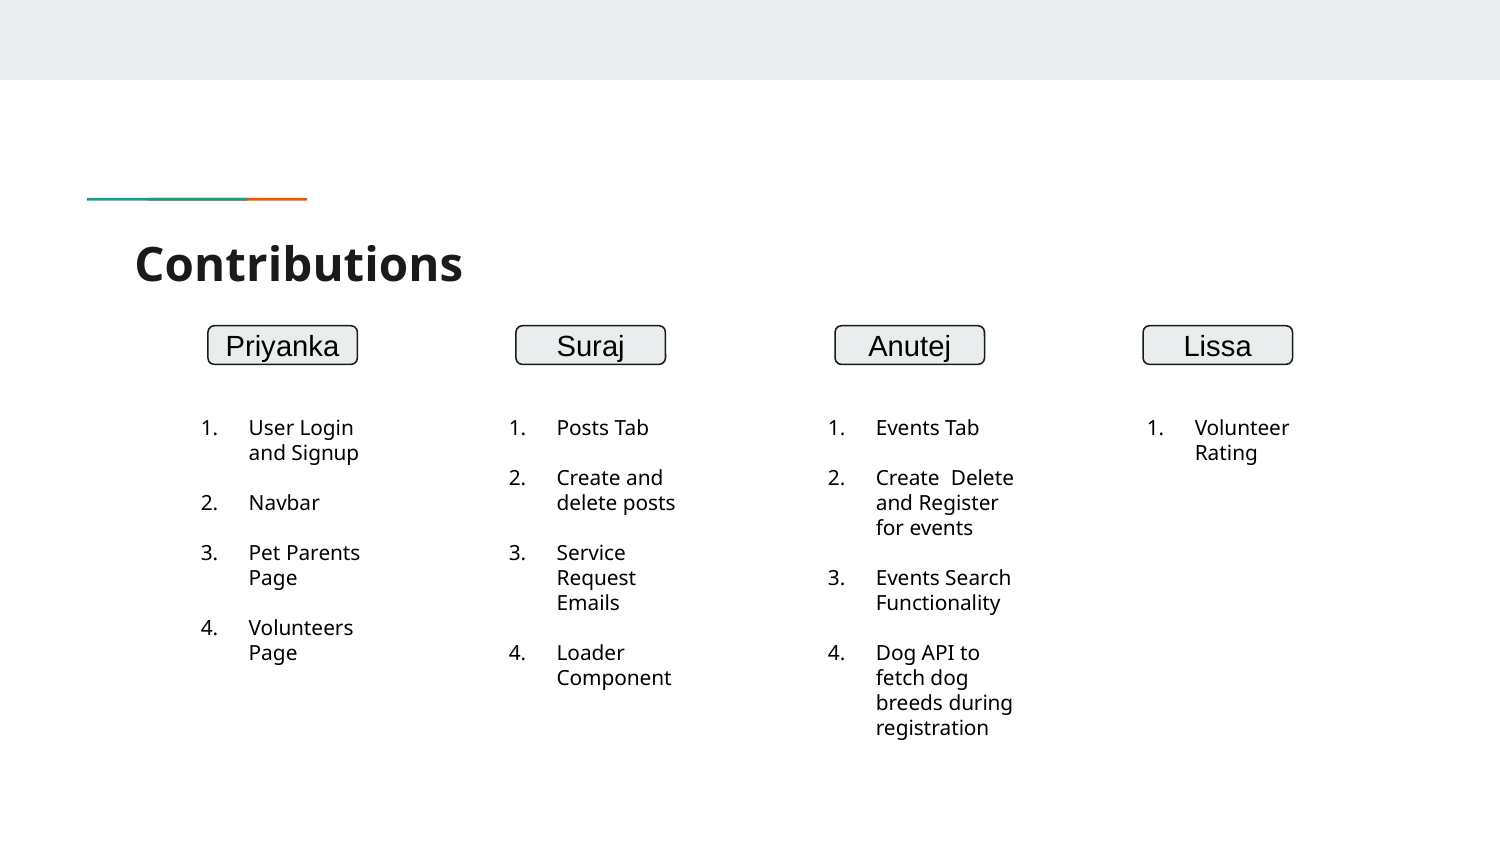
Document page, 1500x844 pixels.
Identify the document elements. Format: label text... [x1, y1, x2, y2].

text_box Suraj [515, 325, 666, 365]
text_box Volunteer Rating [1104, 399, 1353, 480]
text_box Lissa [1143, 325, 1293, 365]
text_box Posts Tab Create and delete posts Service Request Emails Loader Component [466, 399, 715, 705]
text_box Priyanka [207, 325, 358, 365]
text_box Events Tab Create Delete and Register for events Events Search Functionality Dog API to fetch dog breeds during registration [785, 399, 1034, 780]
text_box Anutej [835, 325, 985, 365]
text_box User Login and Signup Navbar Pet Parents Page Volunteers Page [158, 399, 407, 680]
title Contributions [119, 218, 1381, 307]
